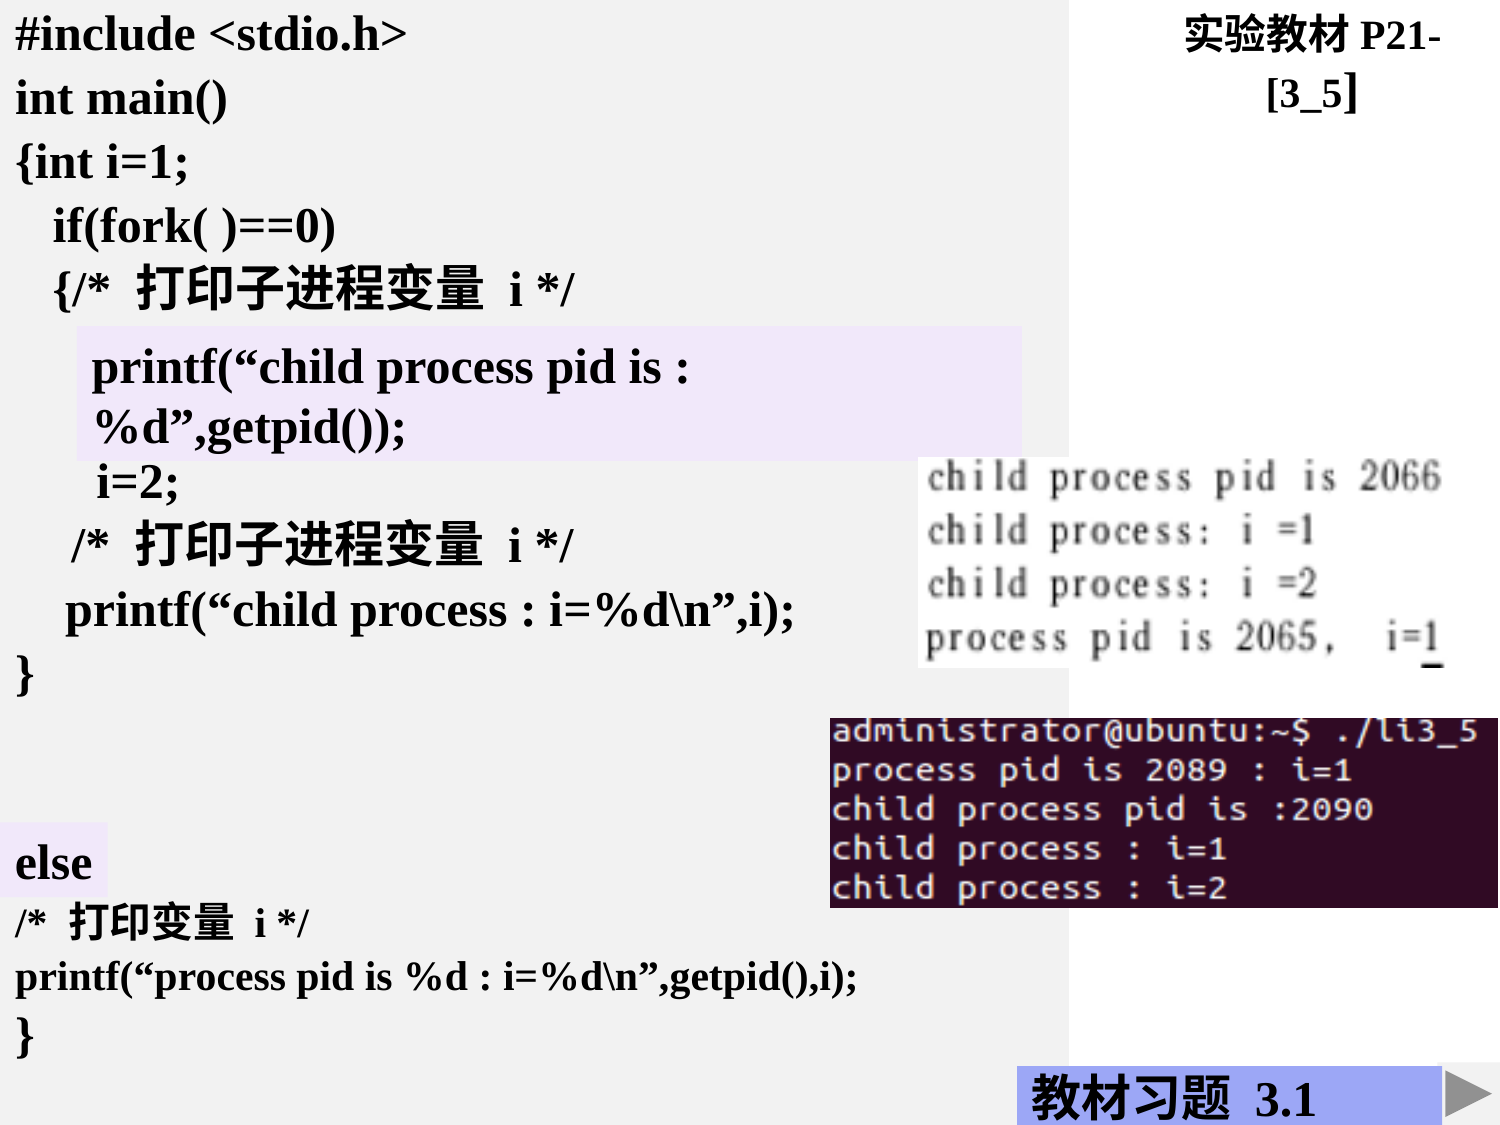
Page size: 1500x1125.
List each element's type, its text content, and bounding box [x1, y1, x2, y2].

text_box printf(“child process pid is :%d”,getpid()); [76, 326, 1022, 461]
picture [918, 457, 1491, 668]
text_box 教材习题 3.1 3.17 [1017, 1066, 1443, 1125]
text_box [1437, 1062, 1500, 1125]
picture [830, 718, 1498, 908]
list #include <stdio.h> int main() {int i=1; if(fork( )==0) {/* 打印子进程变量 i */ printf(“child process : i=%d\n”,i); i=2; /* 打印子进程变量 i */ printf(“child process : i=%d\n”,i); } /* 打印变量 i */ printf(“process pid is %d : i=%d\n”,getpid(),i); } [0, 0, 1070, 1125]
text_box 实验教材P21-[3_5] [1125, 0, 1500, 125]
text_box else [0, 822, 108, 898]
